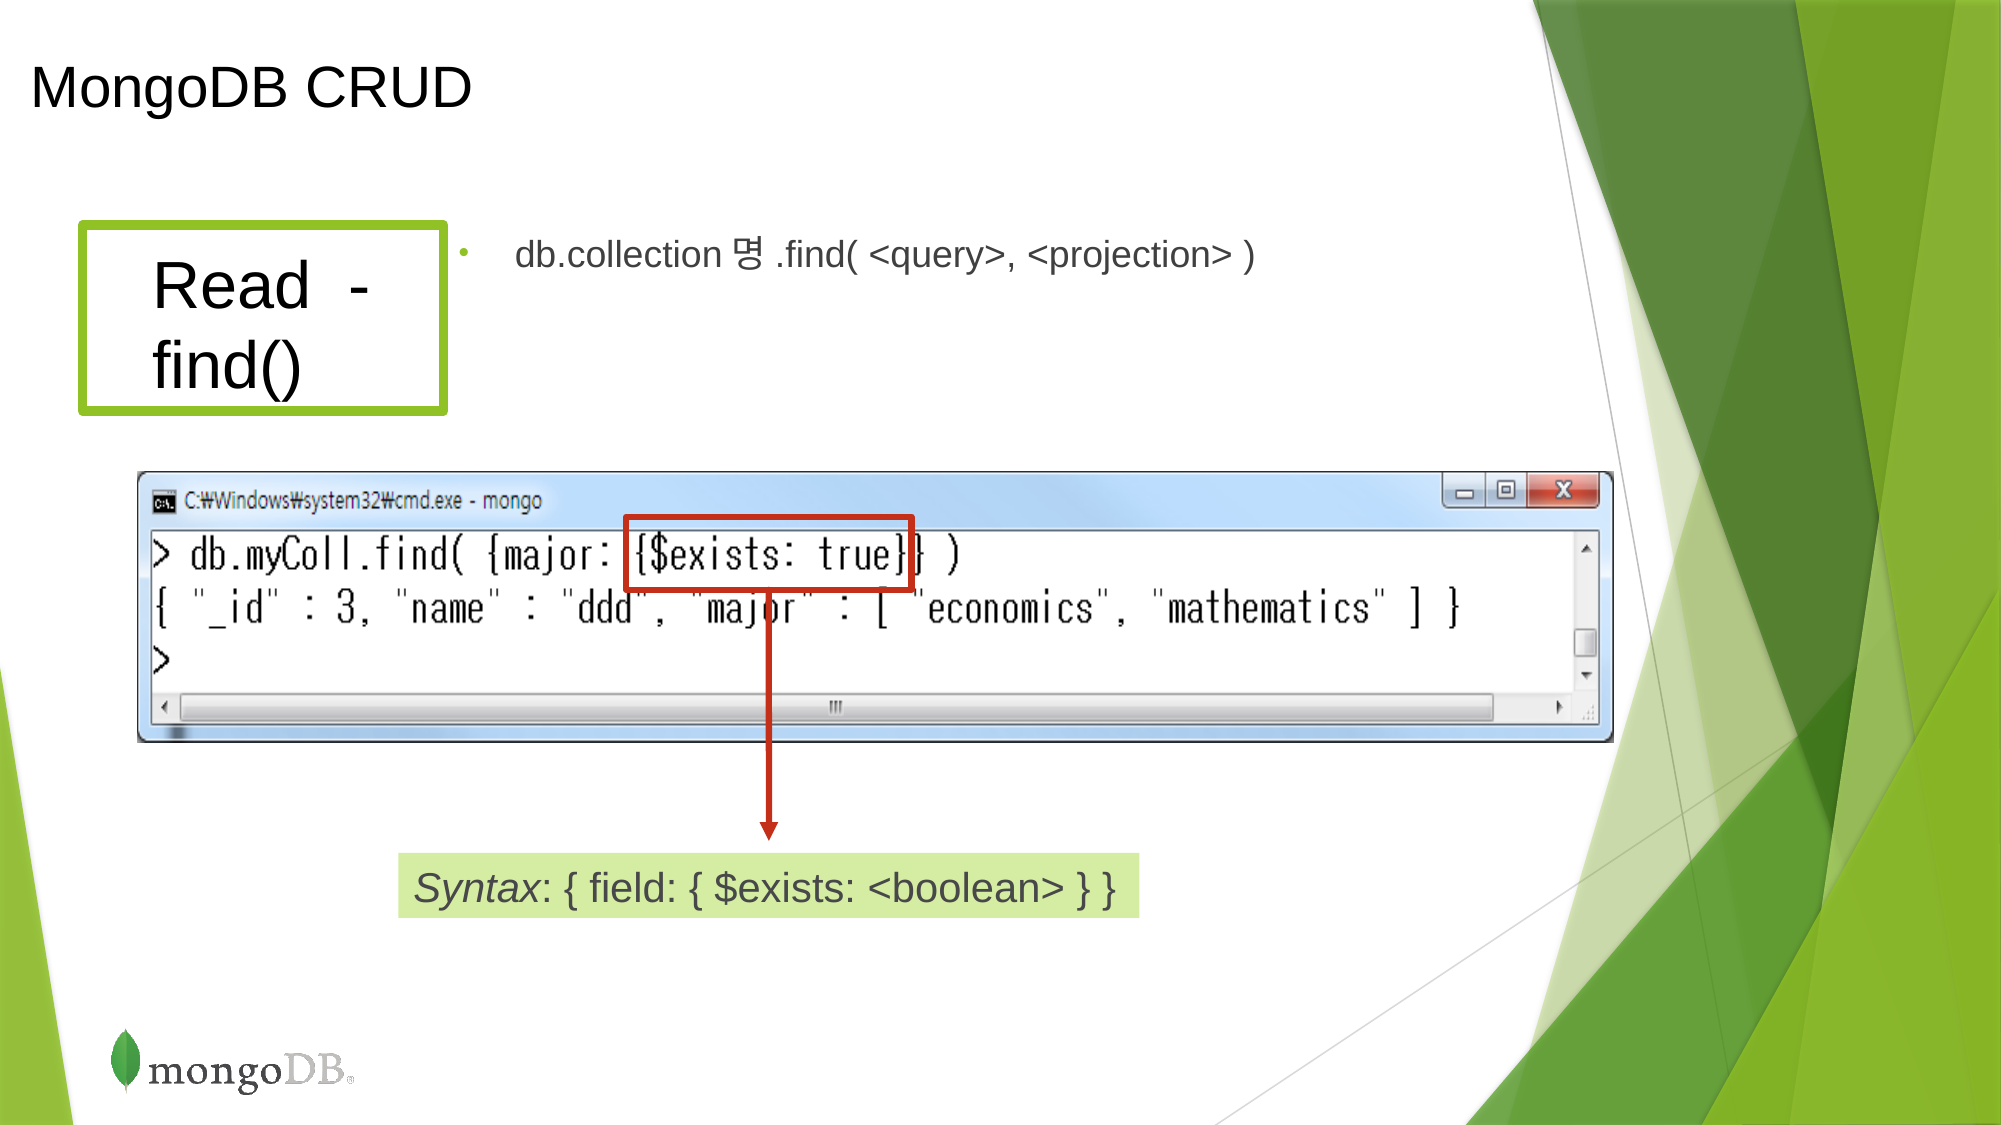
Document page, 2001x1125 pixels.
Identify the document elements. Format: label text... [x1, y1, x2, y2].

picture [110, 1028, 354, 1096]
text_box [136, 471, 1614, 926]
text_box MongoDB CRUD [15, 41, 704, 170]
text_box db.collection명.find( <query>, <projection> ) [443, 222, 1468, 412]
text_box [81, 223, 445, 413]
